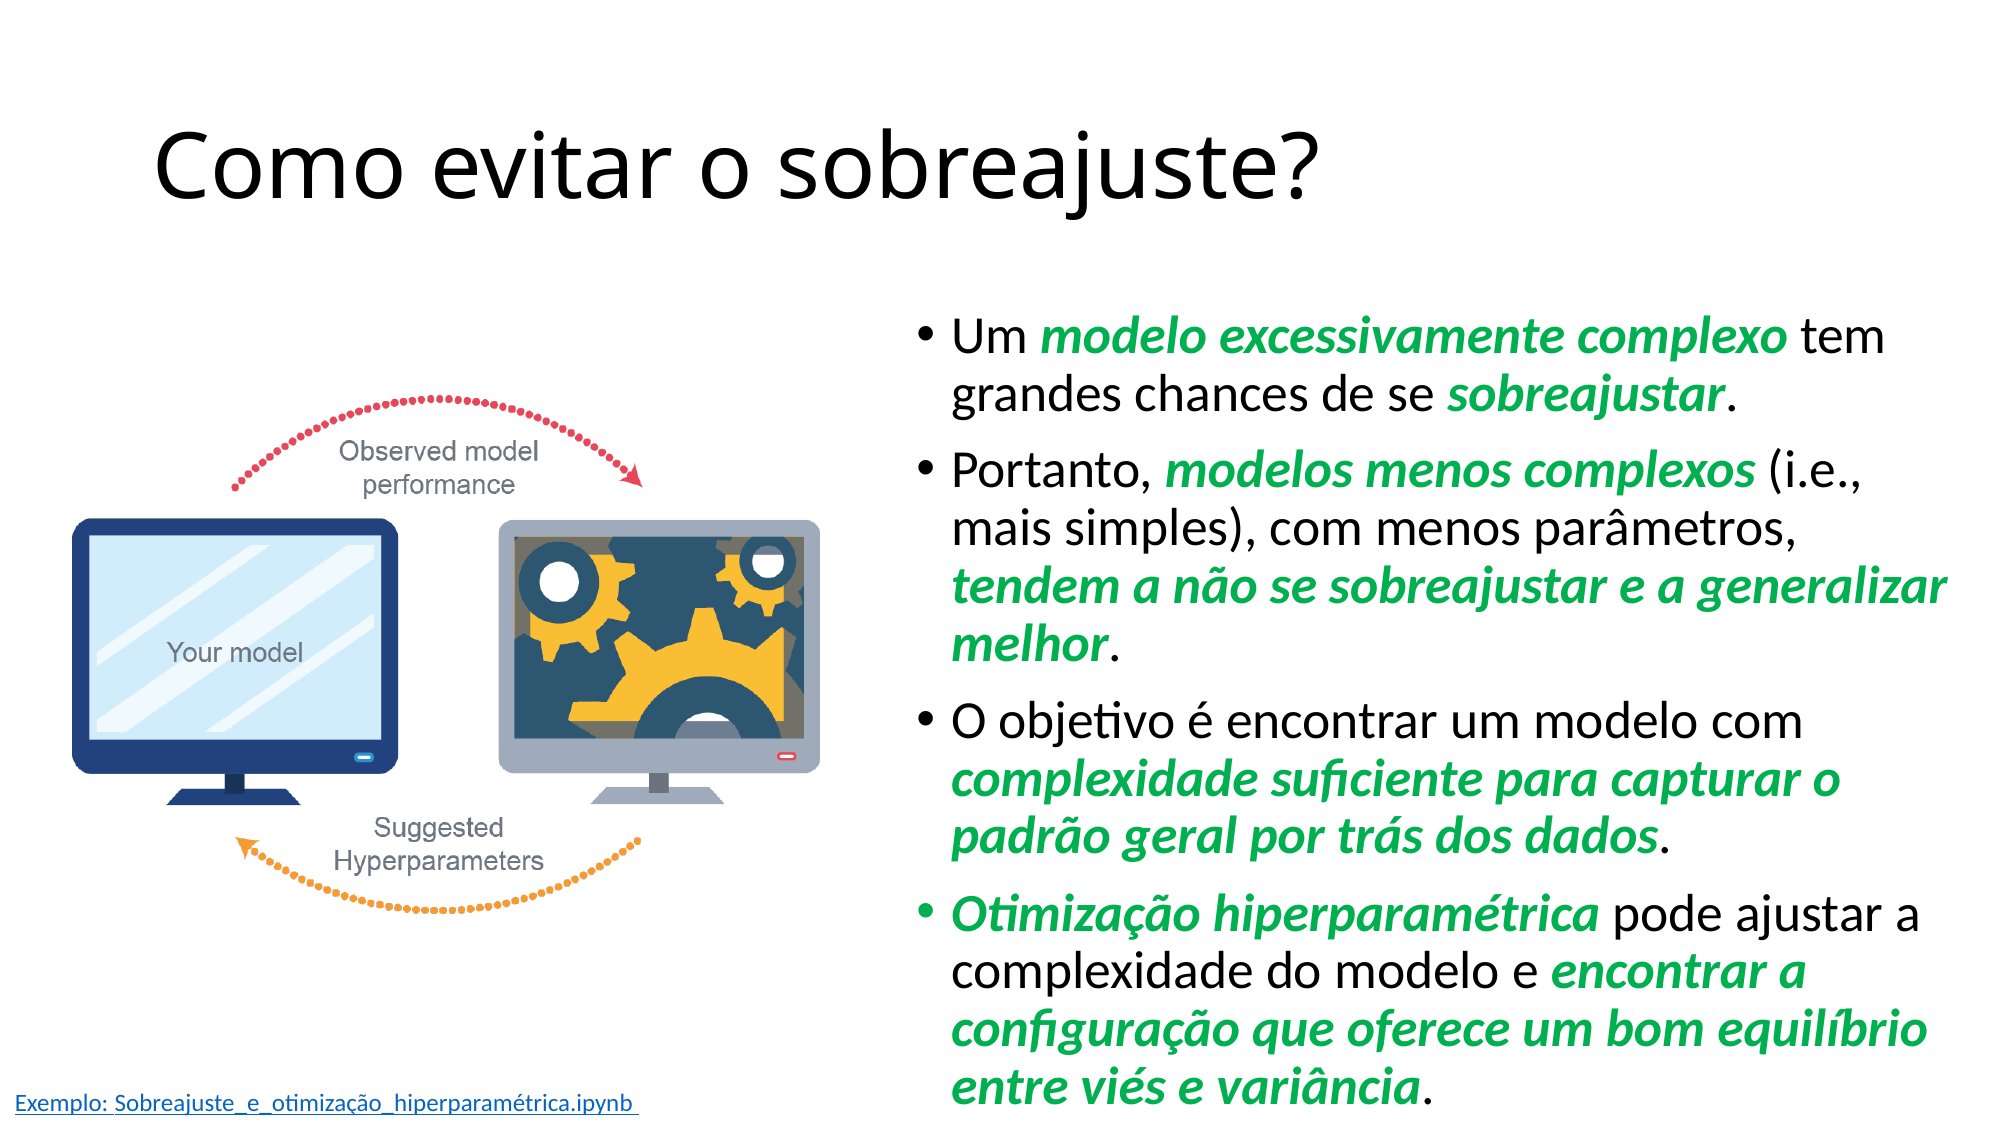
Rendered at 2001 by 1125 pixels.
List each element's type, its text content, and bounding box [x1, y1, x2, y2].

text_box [72, 395, 820, 914]
list Um modelo excessivamente complexo tem grandes chances de se sobreajustar. Portanto, modelos menos complexos (i.e., mais simples), com menos parâmetros, tendem a não se sobreajustar e a generalizar melhor. O objetivo é encontrar um modelo com complexidade suficiente para capturar o padrão geral por trás dos dados. Otimização hiperparamétrica pode ajustar a complexidade do modelo e encontrar a configuração que oferece um bom equilíbrio entre viés e variância. [901, 299, 1971, 1125]
title Como evitar o sobreajuste? [137, 59, 1863, 278]
text_box Exemplo: Sobreajuste_e_otimização_hiperparamétrica.ipynb [0, 1079, 667, 1125]
